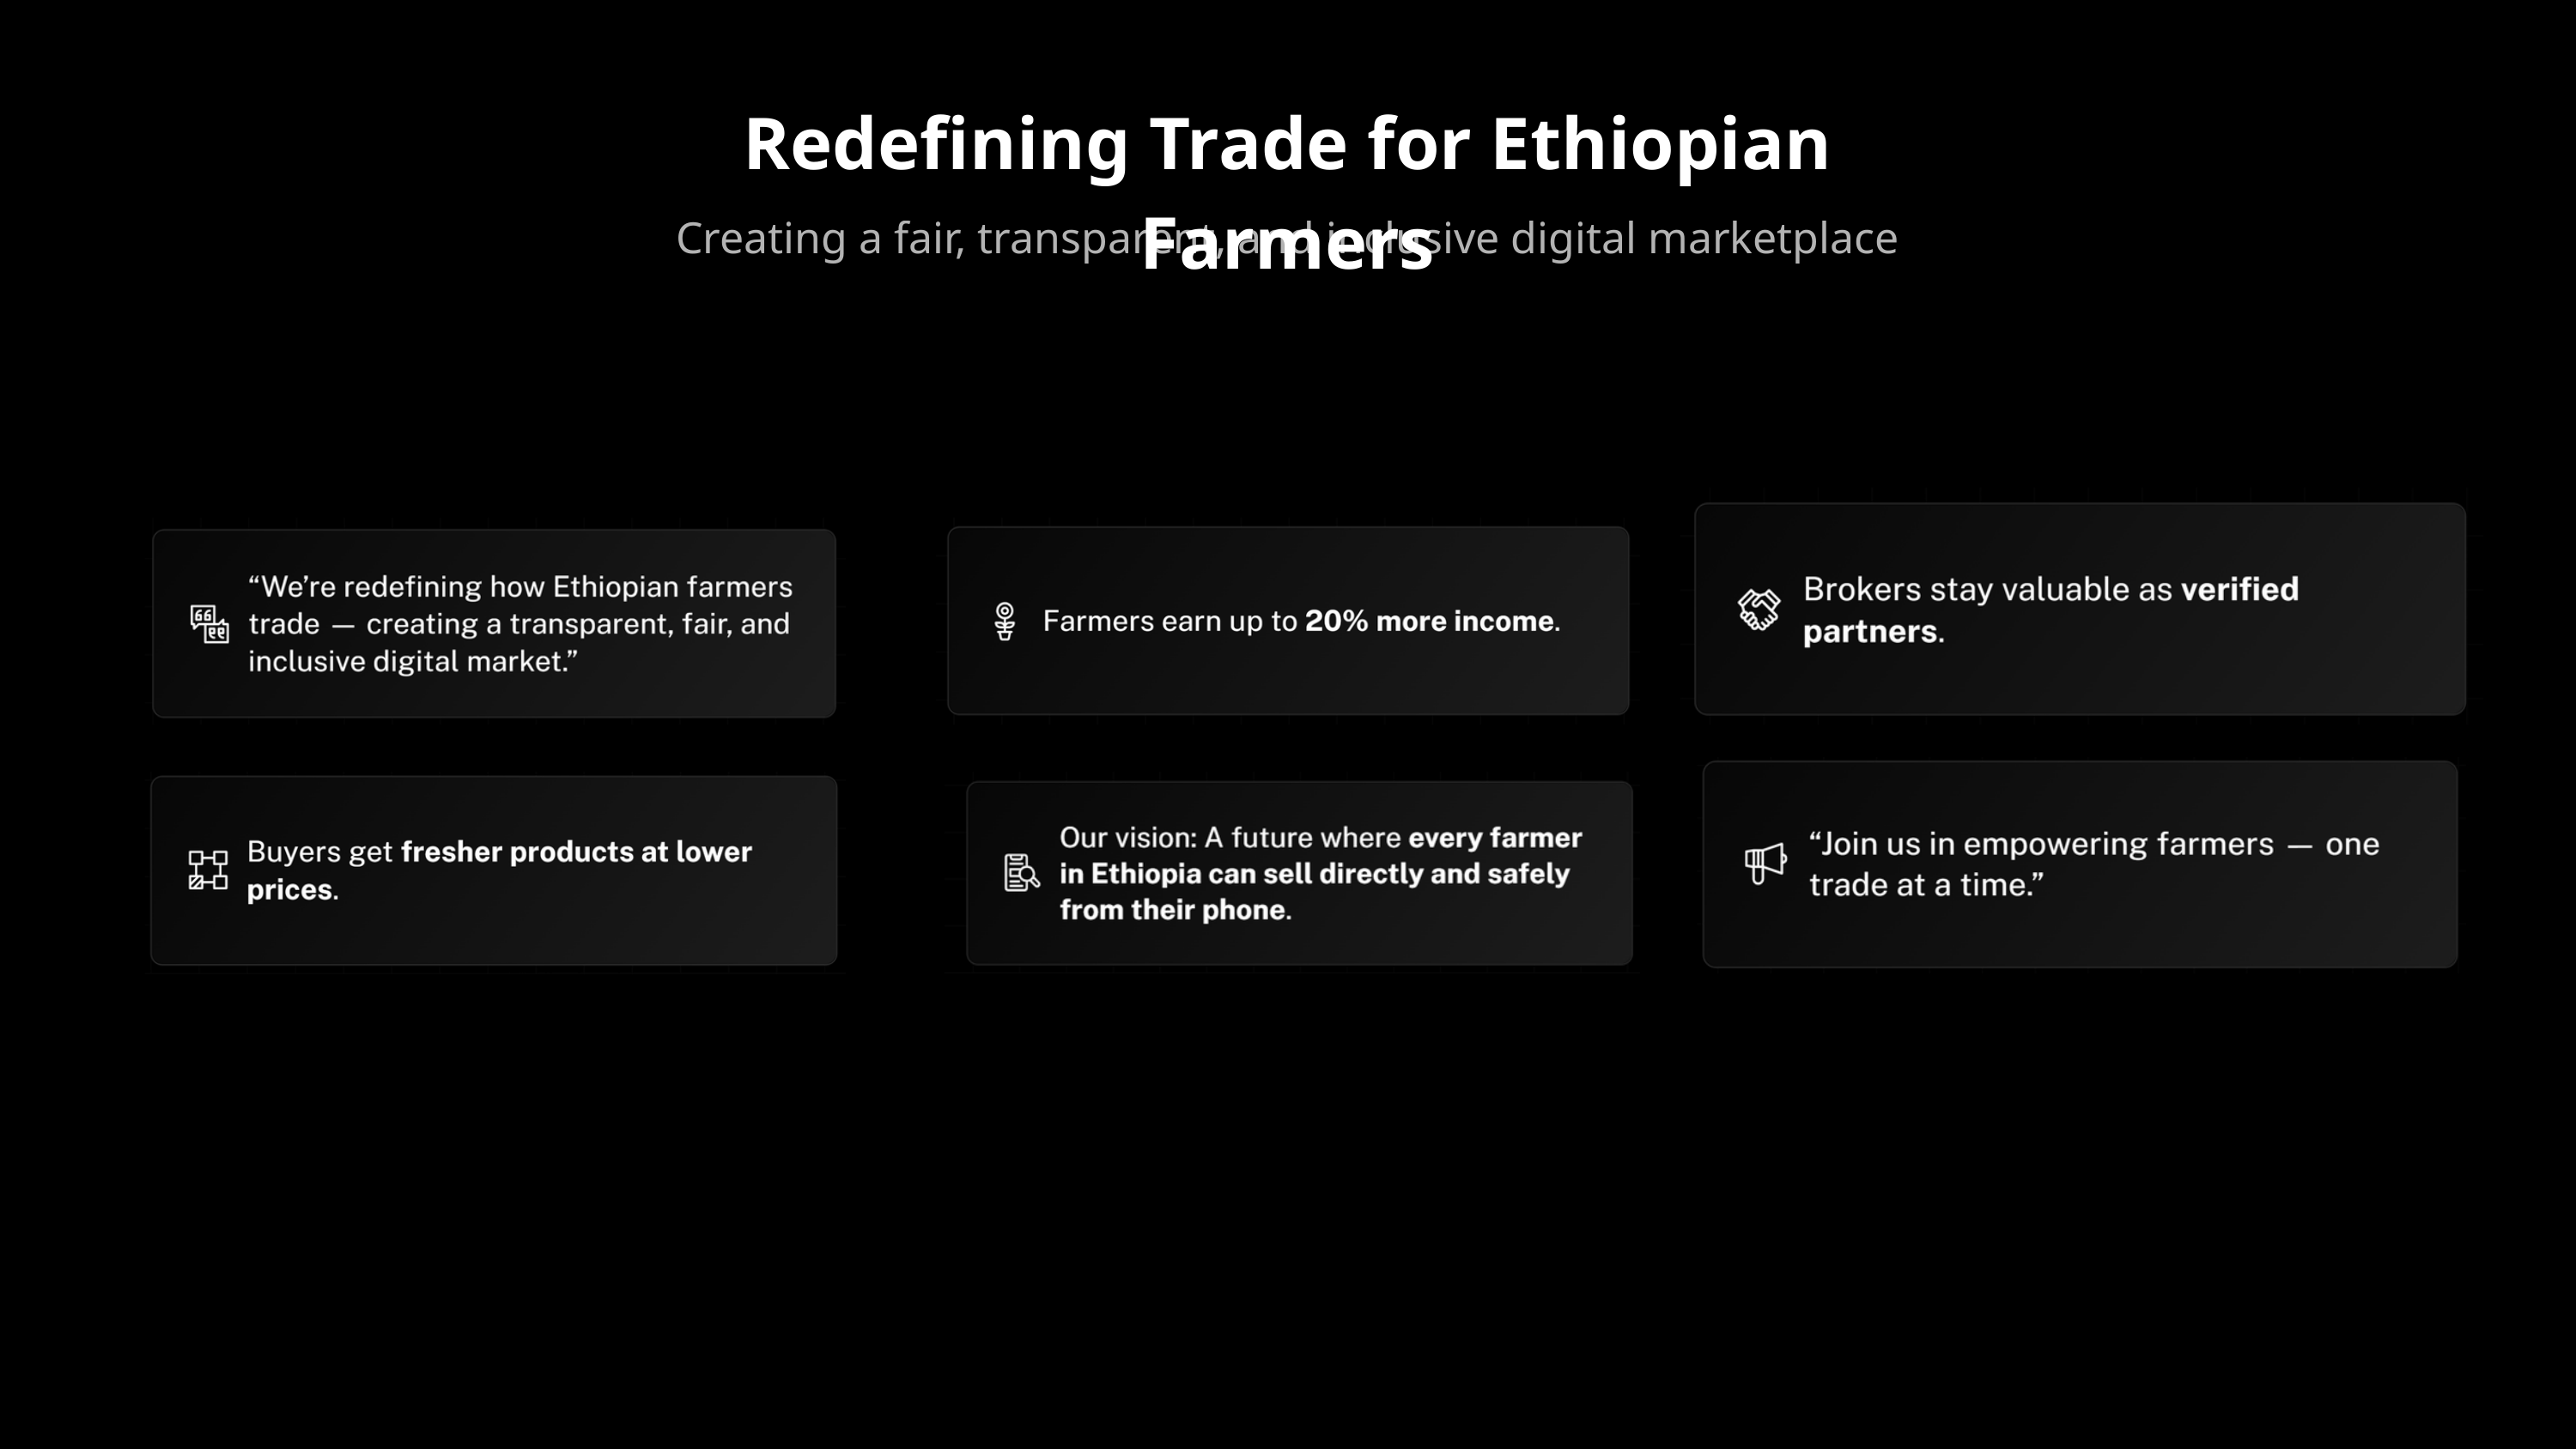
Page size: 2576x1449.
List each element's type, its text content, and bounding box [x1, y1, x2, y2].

text_box [1697, 757, 2467, 974]
text_box [936, 518, 1640, 724]
text_box [144, 772, 847, 974]
text_box [1680, 488, 2483, 724]
text_box Redefining Trade for Ethiopian Farmers [605, 83, 1971, 284]
text_box [944, 772, 1640, 974]
text_box Creating a fair, transparent, and inclusive digital marketplace [661, 202, 1914, 263]
text_box [144, 518, 847, 724]
